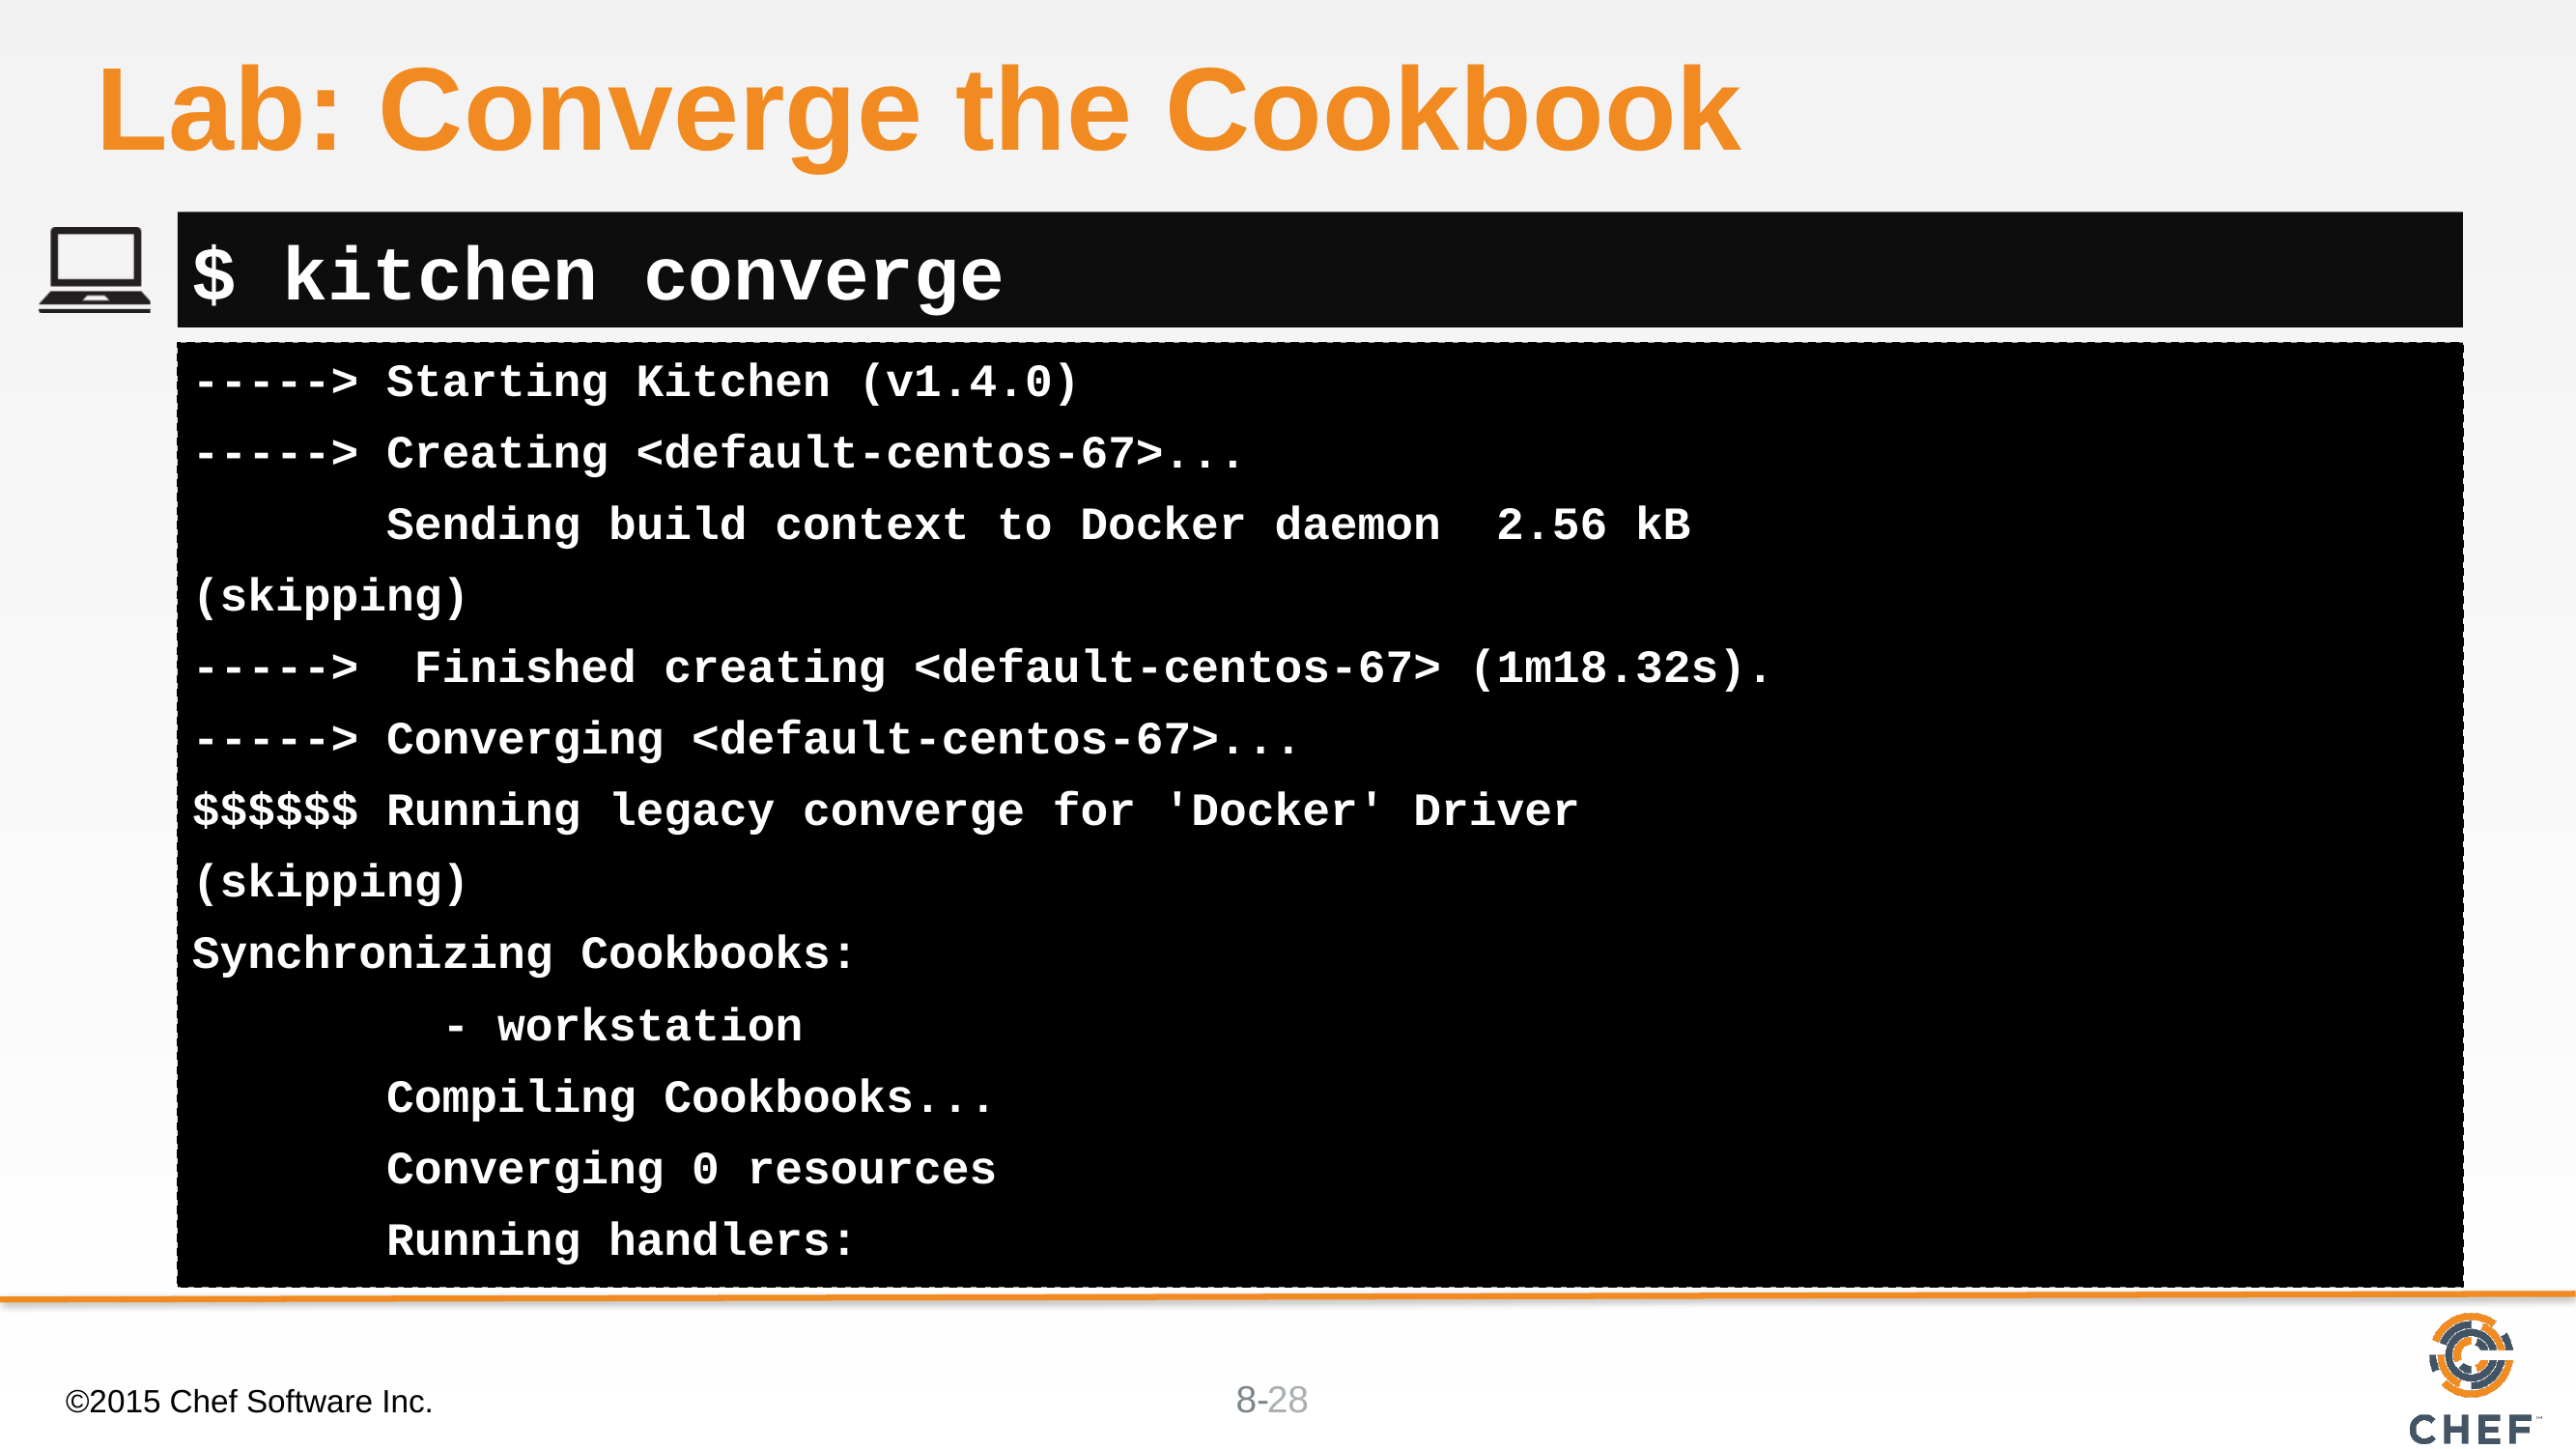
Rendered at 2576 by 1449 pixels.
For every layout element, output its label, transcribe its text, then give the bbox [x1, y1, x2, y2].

picture [2399, 1297, 2550, 1449]
list -----> Starting Kitchen (v1.4.0) -----> Creating <default-centos-67>... Sending build context to Docker daemon 2.56 kB (skipping) -----> Finished creating <default-centos-67> (1m18.32s). -----> Converging <default-centos-67>... $$$$$$ Running legacy converge for 'Docker' Driver (skipping) Synchronizing Cookbooks: - workstation Compiling Cookbooks... Converging 0 resources Running handlers: [177, 342, 2464, 1288]
footer ©2015 Chef Software Inc. [51, 1359, 952, 1440]
title Lab: Converge the Cookbook [96, 48, 2463, 180]
list $ kitchen converge [177, 212, 2463, 327]
slide_number 28 [998, 1359, 1578, 1437]
